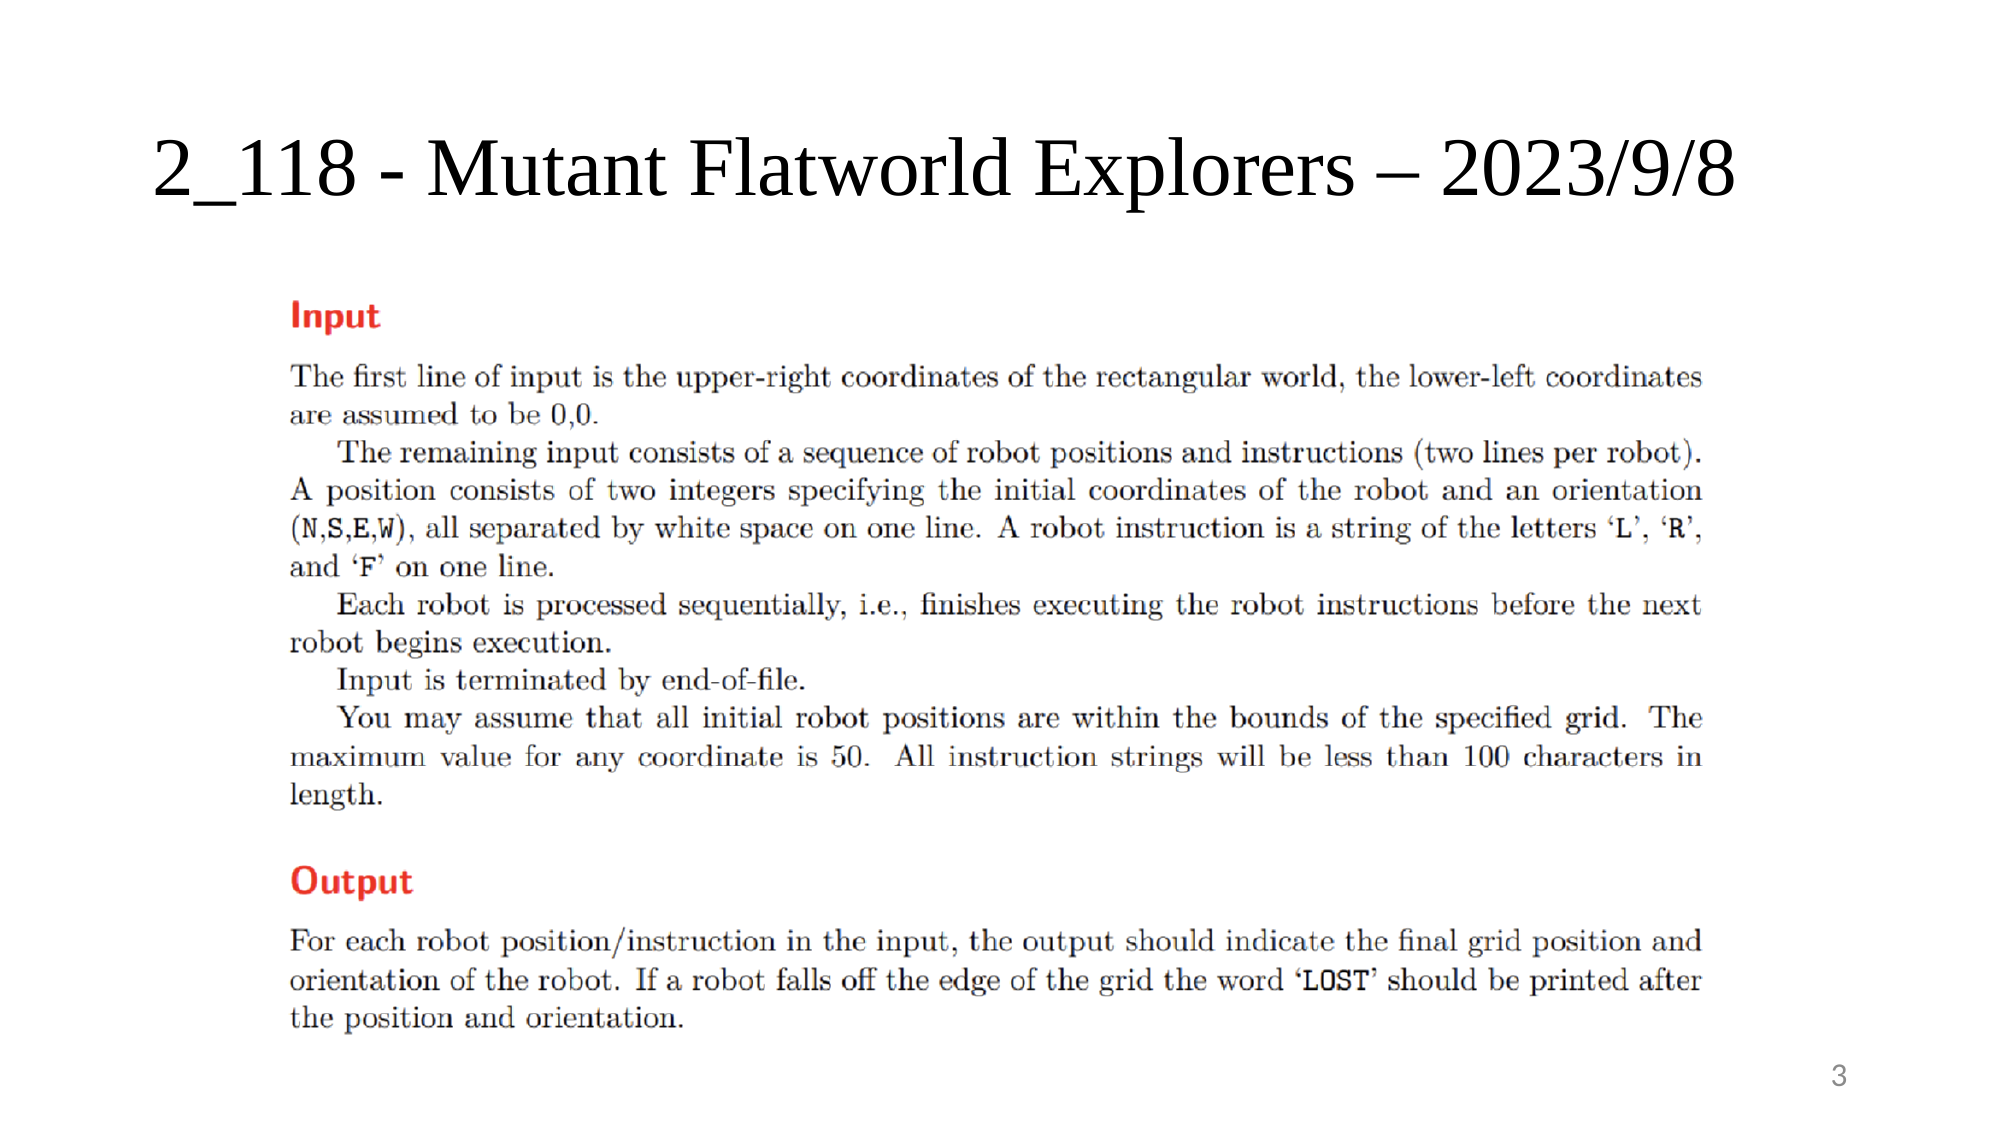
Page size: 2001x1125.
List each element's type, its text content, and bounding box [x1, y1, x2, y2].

title 2_118 - Mutant Flatworld Explorers – 2023/9/8 [137, 59, 1893, 278]
slide_number 2 [1412, 1042, 1863, 1103]
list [264, 281, 1736, 1073]
